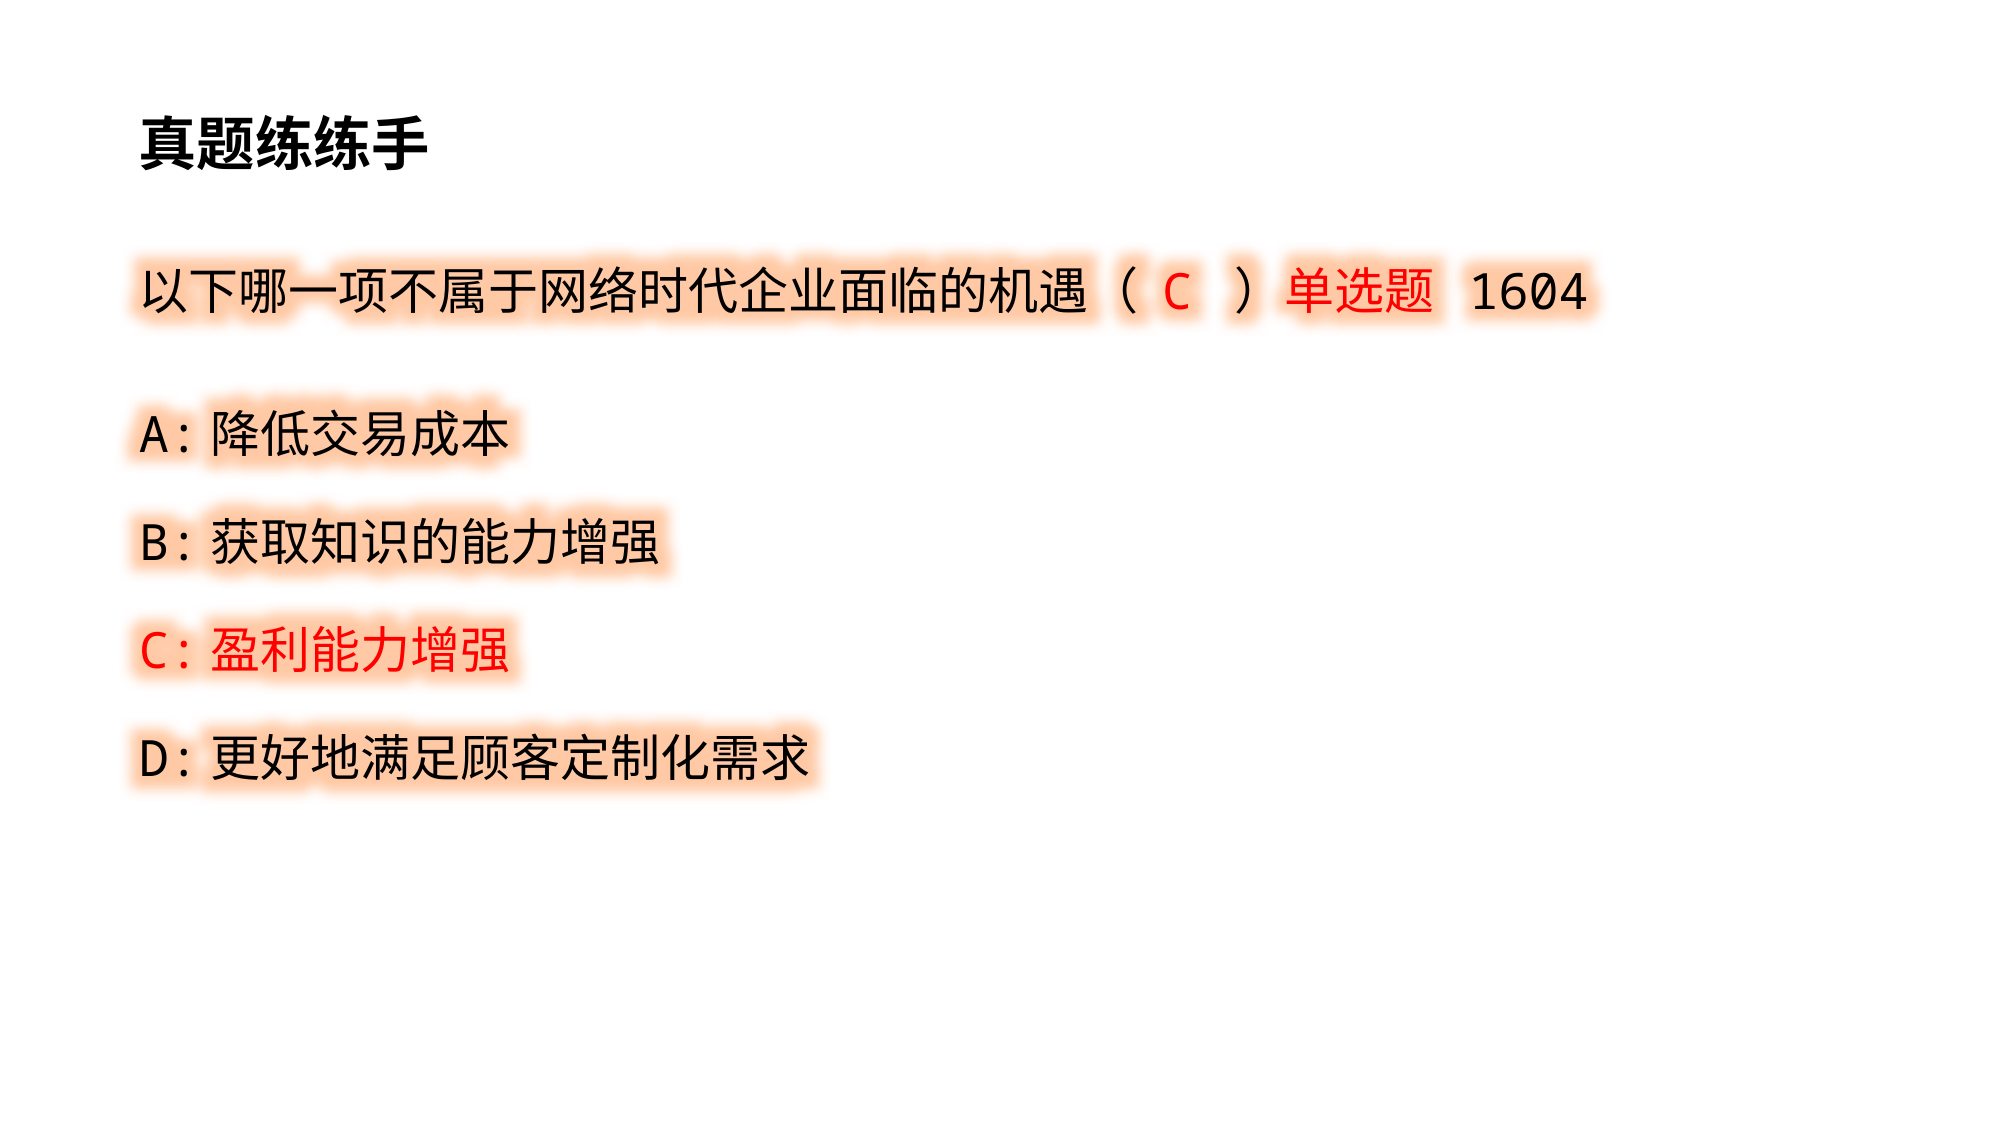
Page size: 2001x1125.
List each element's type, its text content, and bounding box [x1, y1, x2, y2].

text_box 真题练练手 [120, 97, 1568, 187]
text_box 以下哪一项不属于网络时代企业面临的机遇（ C ）单选题 1604 A:降低交易成本 B:获取知识的能力增强 C:盈利能力增强 D:更好地满足顾客定制化需求 [120, 219, 1839, 1047]
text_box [113, 212, 1847, 1055]
table_cell 激励需求理论 [117, 216, 1843, 1051]
